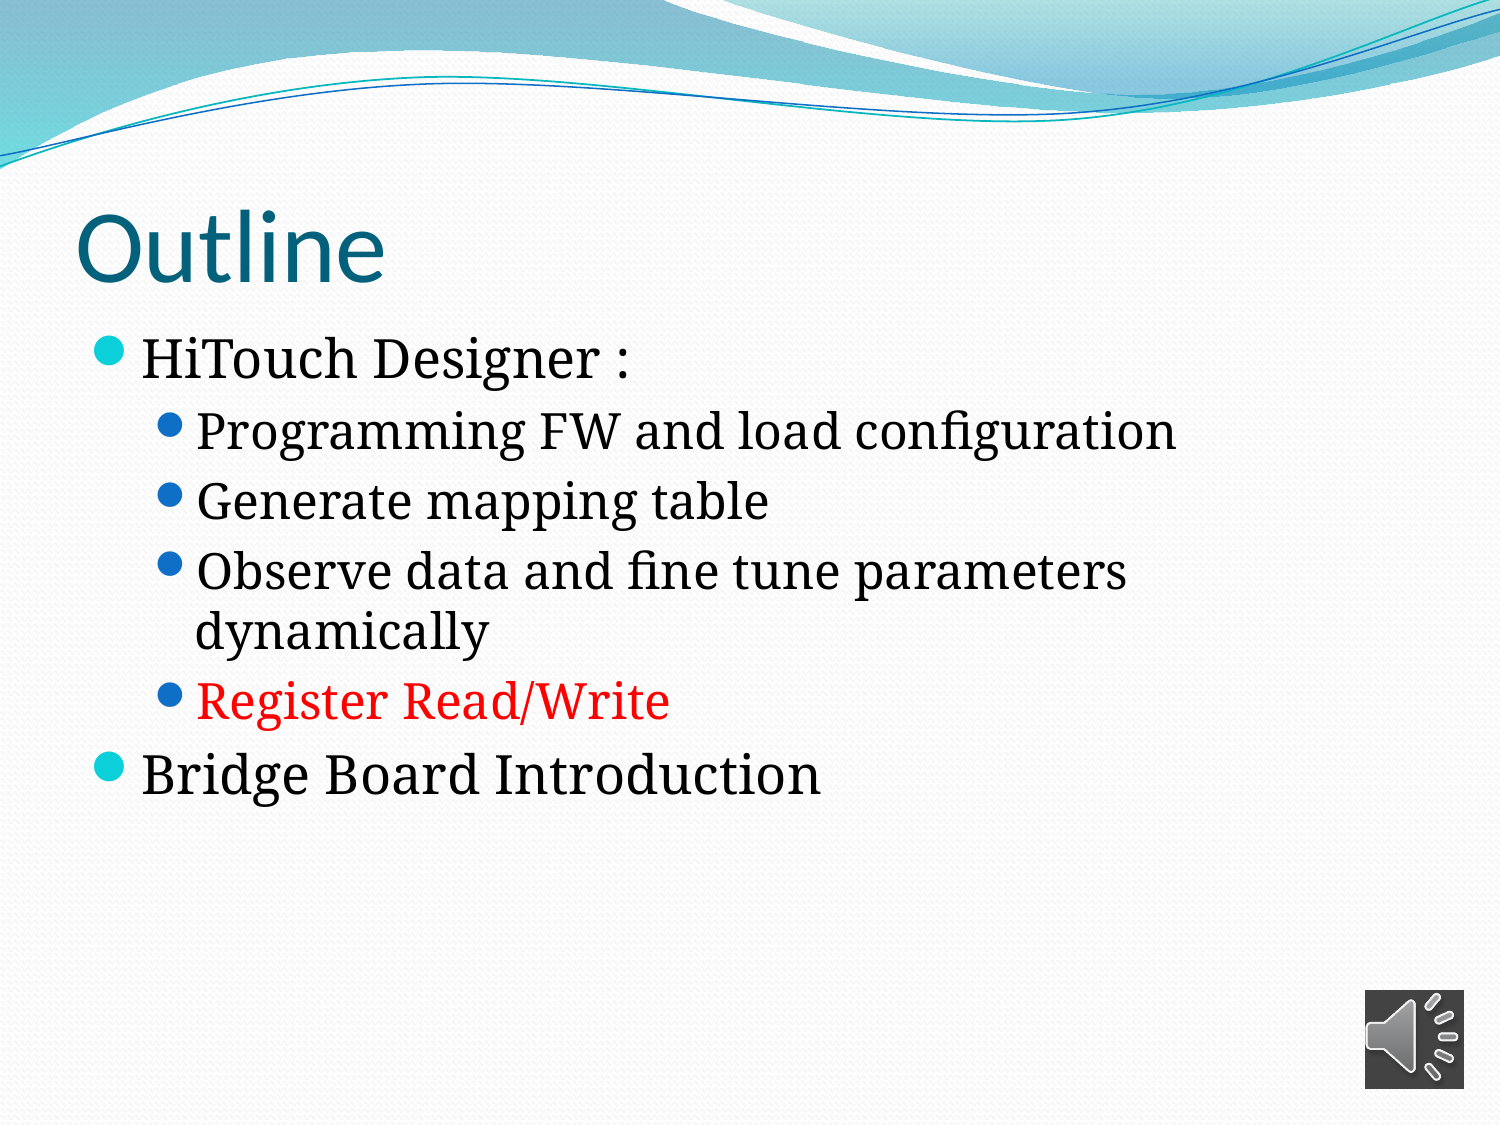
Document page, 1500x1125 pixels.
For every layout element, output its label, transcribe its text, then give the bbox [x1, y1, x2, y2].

list HiTouch Designer : Programming FW and load configuration Generate mapping table Observe data and fine tune parameters dynamically Register Read/Write Bridge Board Introduction [75, 317, 1425, 1038]
title Outline [75, 115, 1425, 303]
picture [1364, 989, 1465, 1090]
